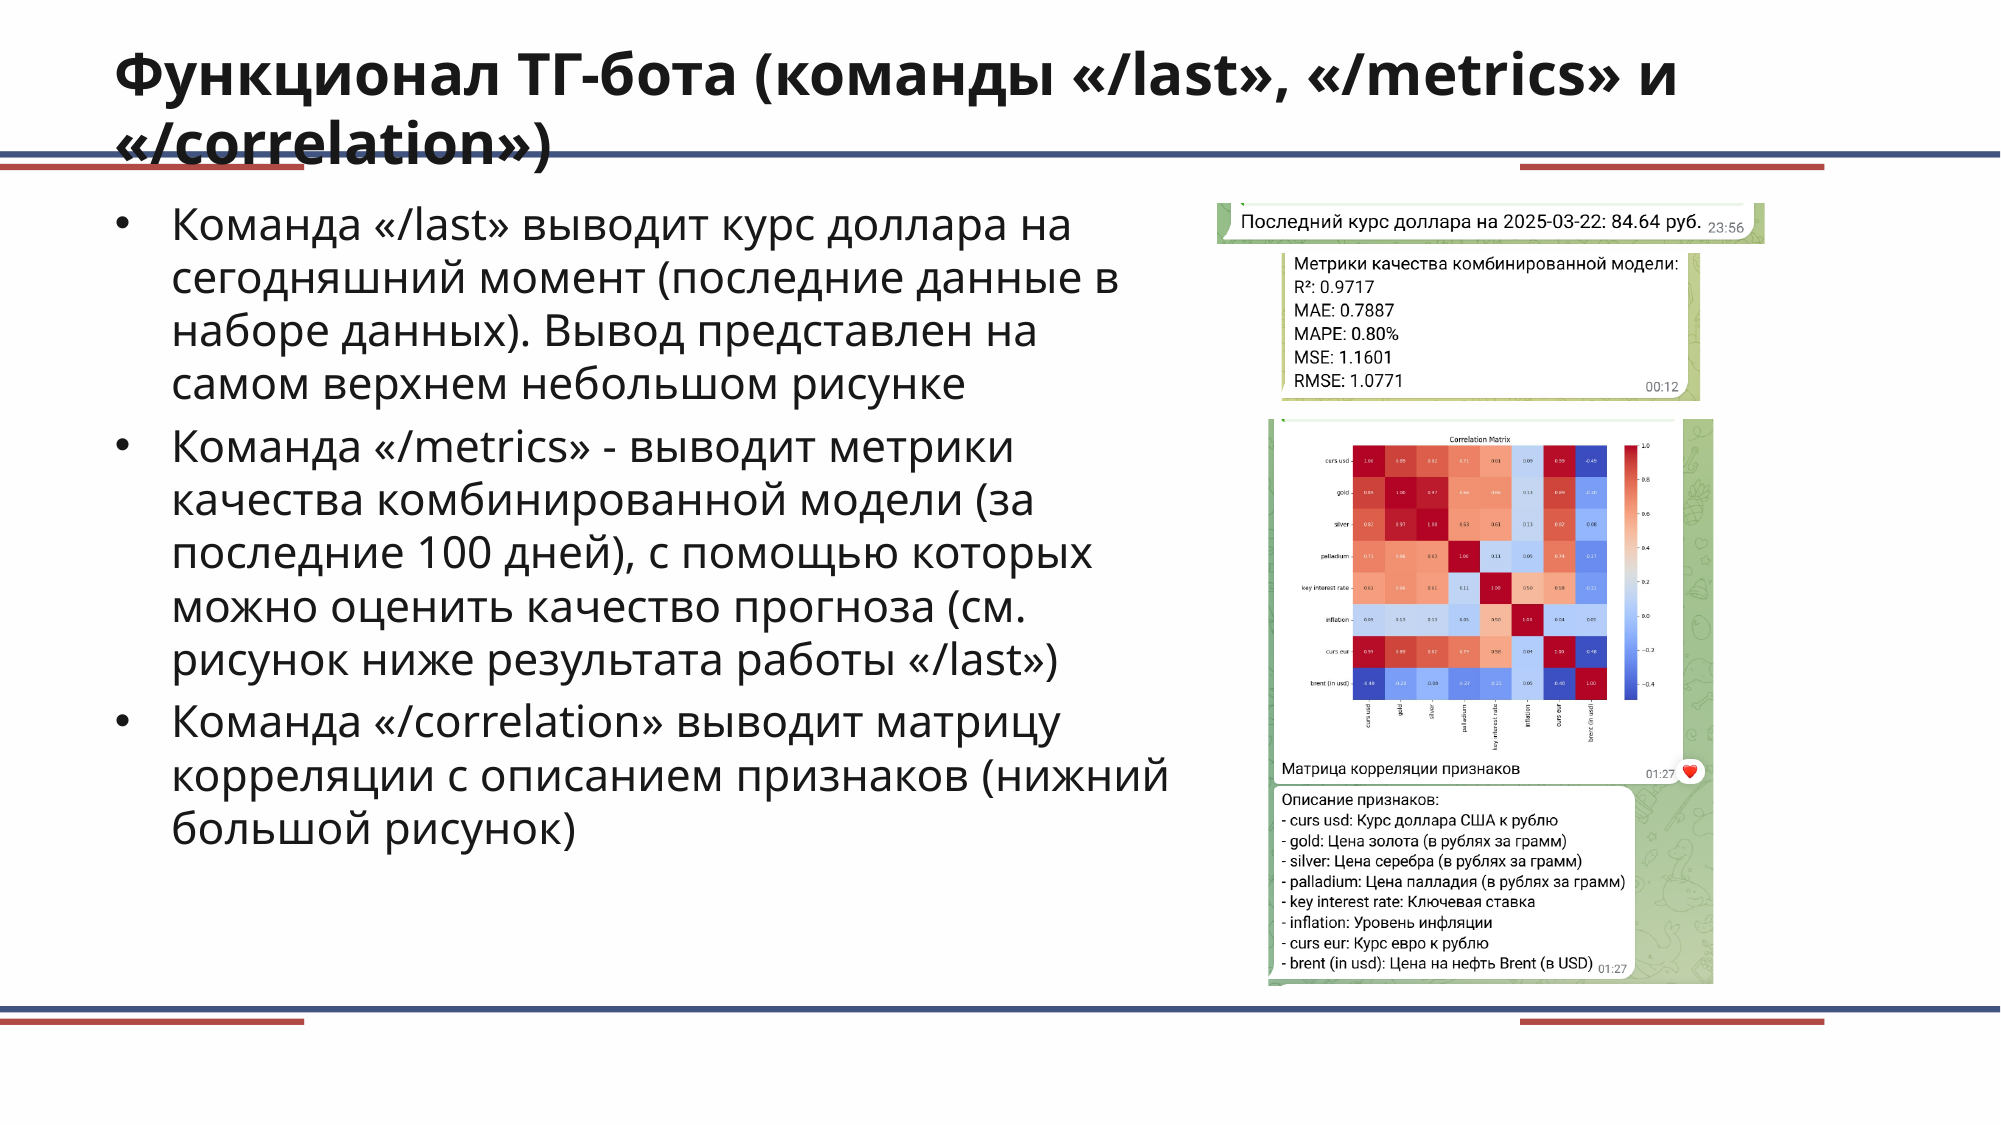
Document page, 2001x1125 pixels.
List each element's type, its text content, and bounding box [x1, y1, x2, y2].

picture [0, 0, 2001, 1125]
title Функционал ТГ-бота (команды «/last», «/metrics» и «/correlation») [99, 29, 1900, 169]
list Команда «/last» выводит курс доллара на сегодняшний момент (последние данные в наборе данных). Вывод представлен на самом верхнем небольшом рисунке Команда «/metrics» - выводит метрики качества комбинированной модели (за последние 100 дней), с помощью которых можно оценить качество прогноза (см. рисунок ниже результата работы «/last») Команда «/correlation» выводит матрицу корреляции с описанием признаков (нижний большой рисунок) [99, 188, 1202, 1038]
